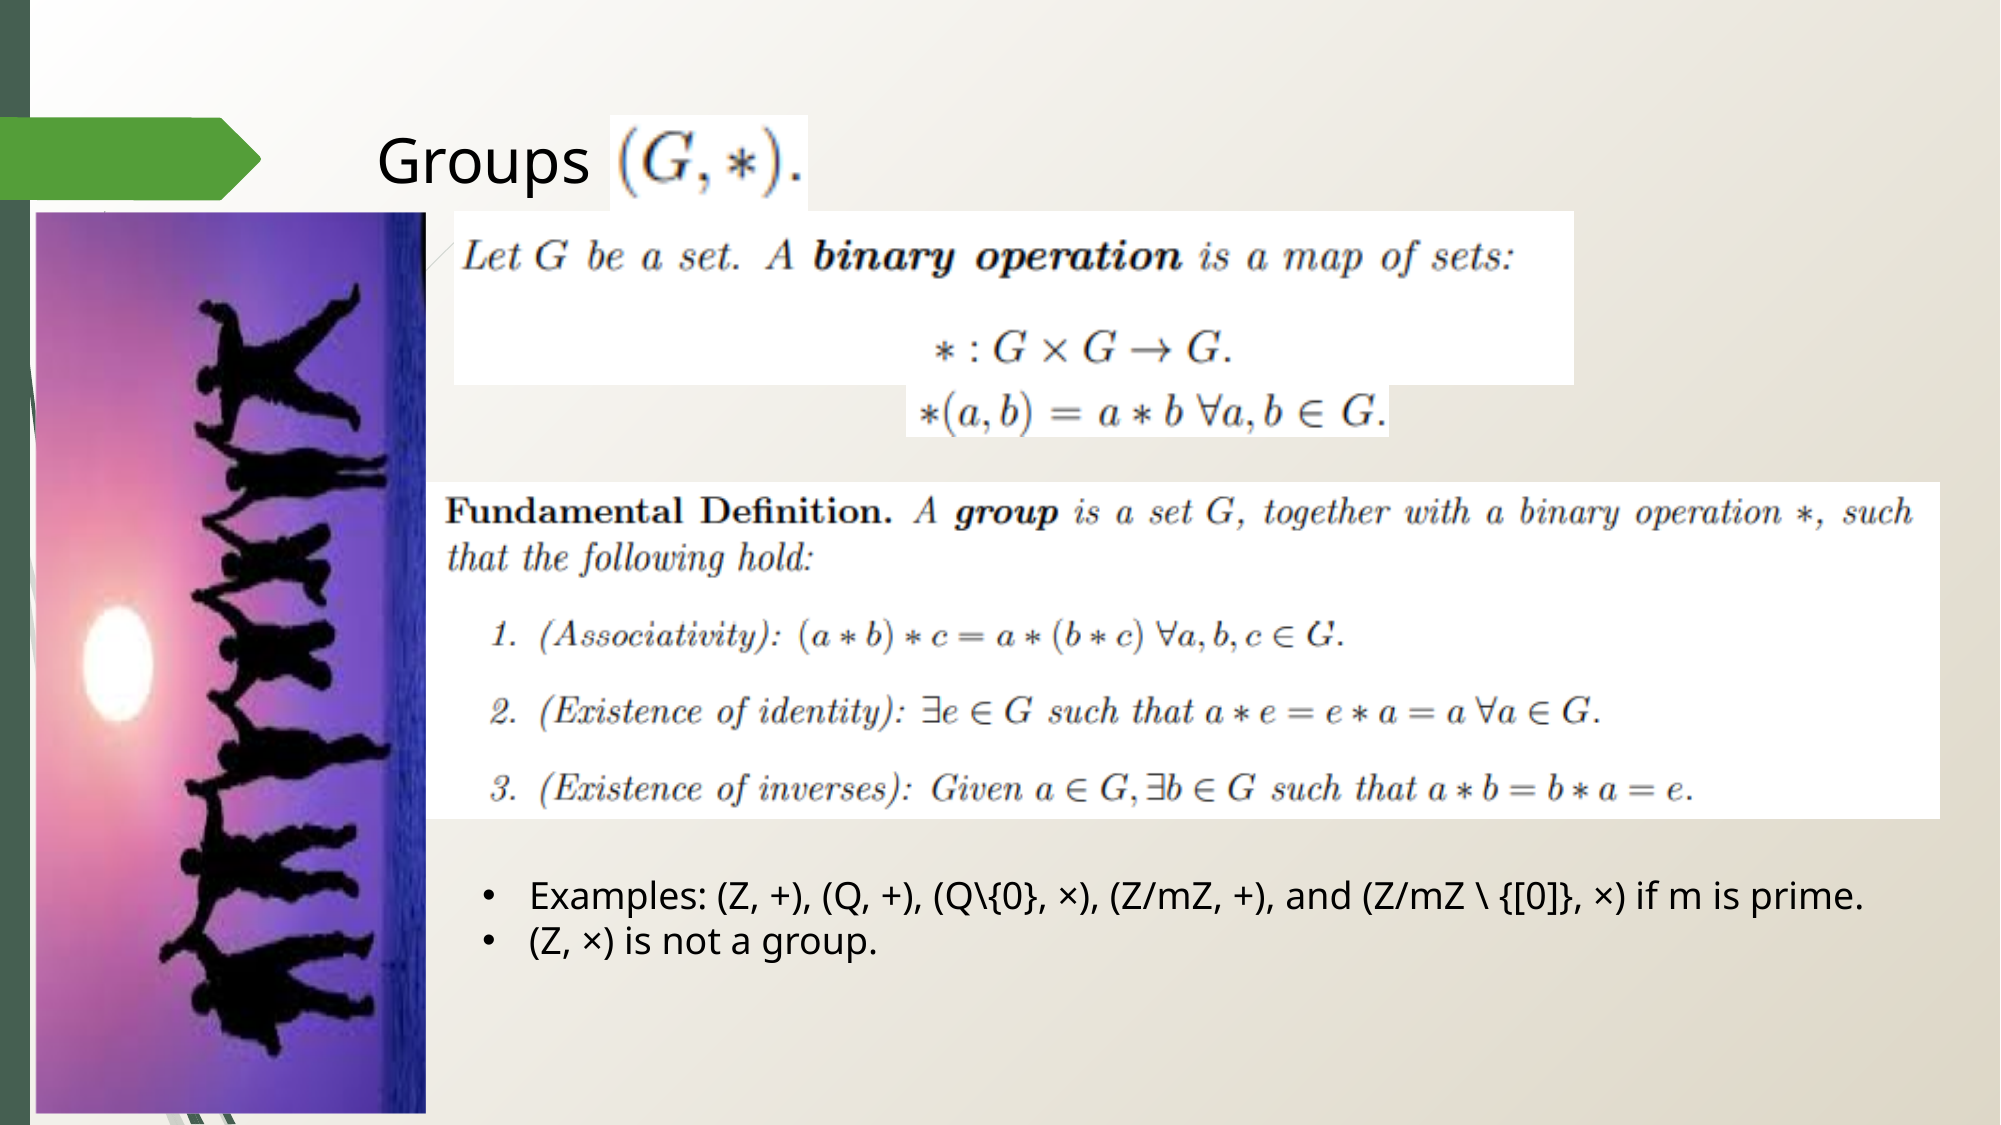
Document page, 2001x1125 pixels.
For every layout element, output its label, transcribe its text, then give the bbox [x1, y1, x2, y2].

text_box Groups [361, 114, 610, 204]
picture [0, 213, 1941, 1113]
text_box Examples: (Z, +), (Q, +), (Q\{0}, ×), (Z/mZ, +), and (Z/mZ \ {[0]}, ×) if m is prime. (Z, ×) is not a group. [467, 864, 2000, 1015]
picture [454, 115, 1574, 437]
